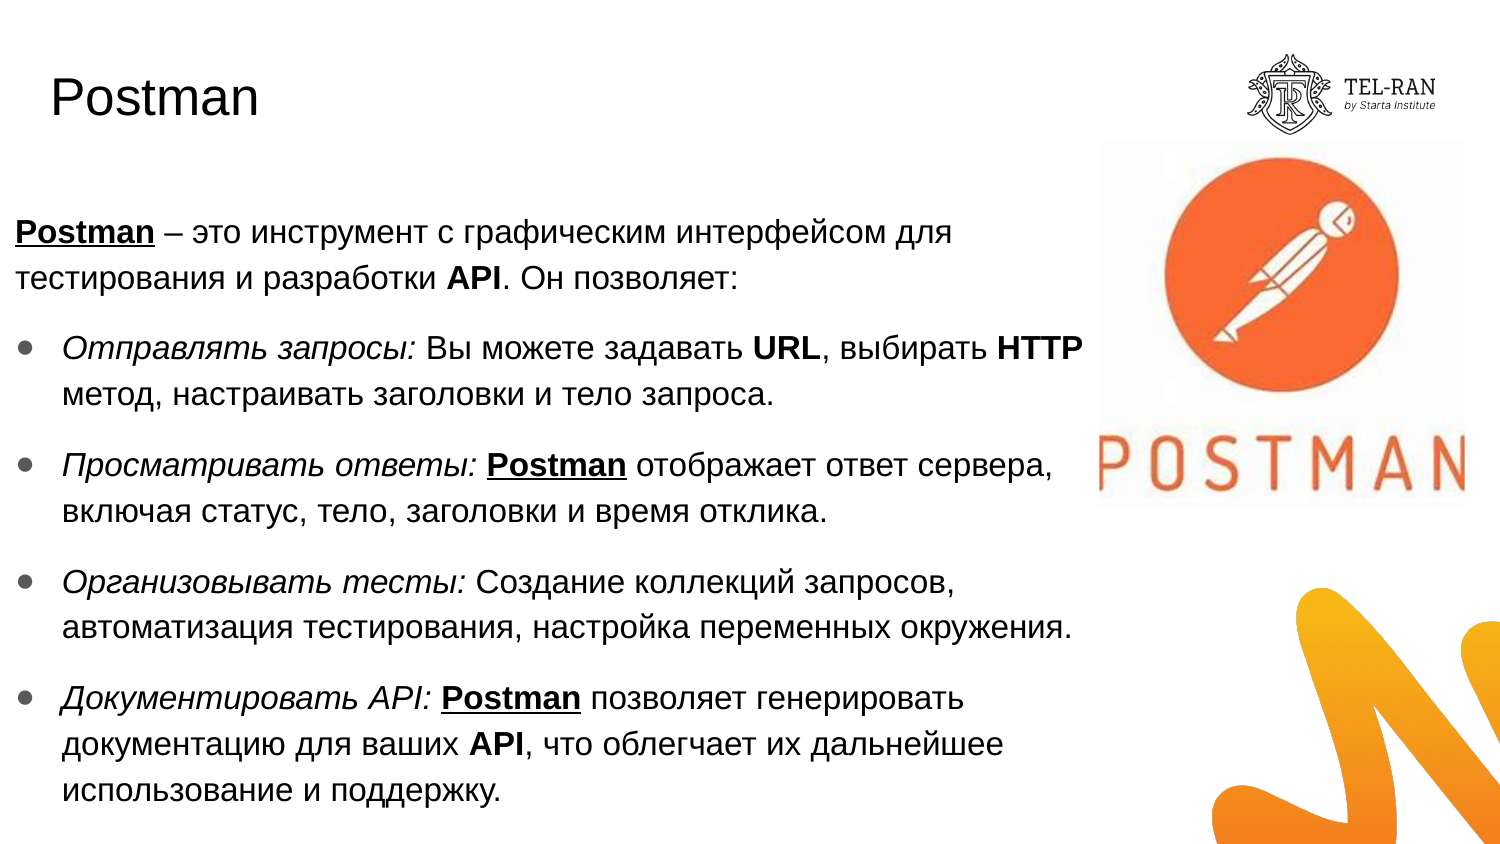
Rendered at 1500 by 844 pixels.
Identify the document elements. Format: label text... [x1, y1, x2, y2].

title Postman [35, 47, 1434, 142]
list Postman – это инструмент с графическим интерфейсом для тестирования и разработки API. Он позволяет: Отправлять запросы: Вы можете задавать URL, выбирать HTTP метод, настраивать заголовки и тело запроса. Просматривать ответы: Postman отображает ответ сервера, включая статус, тело, заголовки и время отклика. Организовывать тесты: Создание коллекций запросов, автоматизация тестирования, настройка переменных окружения. Документировать API: Postman позволяет генерировать документацию для ваших API, что облегчает их дальнейшее использование и поддержку. [0, 189, 1104, 844]
picture [1098, 141, 1465, 508]
picture [1152, 588, 1500, 844]
picture [1247, 54, 1435, 135]
